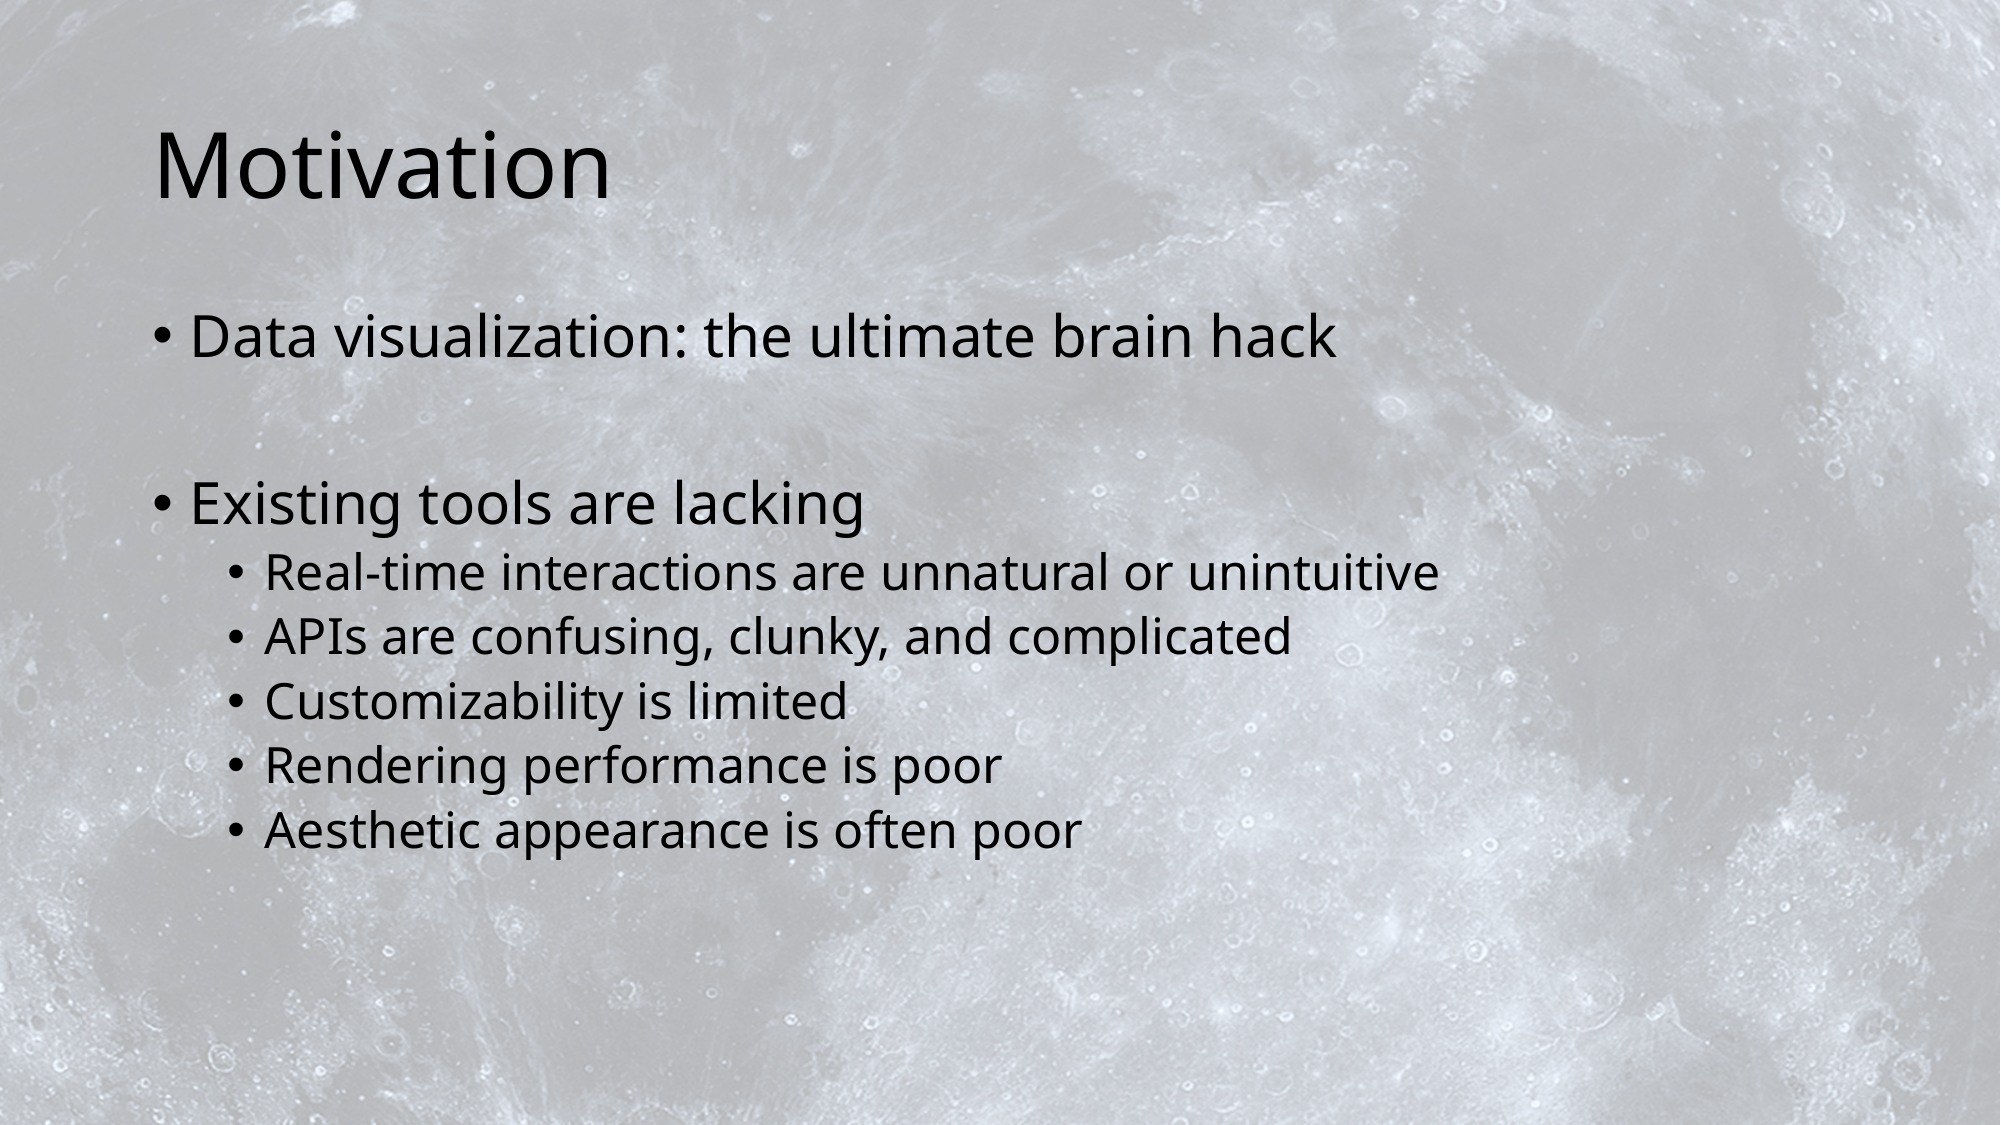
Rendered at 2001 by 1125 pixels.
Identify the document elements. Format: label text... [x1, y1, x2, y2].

list Data visualization: the ultimate brain hack Existing tools are lacking Real-time interactions are unnatural or unintuitive APIs are confusing, clunky, and complicated Customizability is limited Rendering performance is poor Aesthetic appearance is often poor [137, 299, 1863, 1014]
title Motivation [137, 59, 1863, 278]
